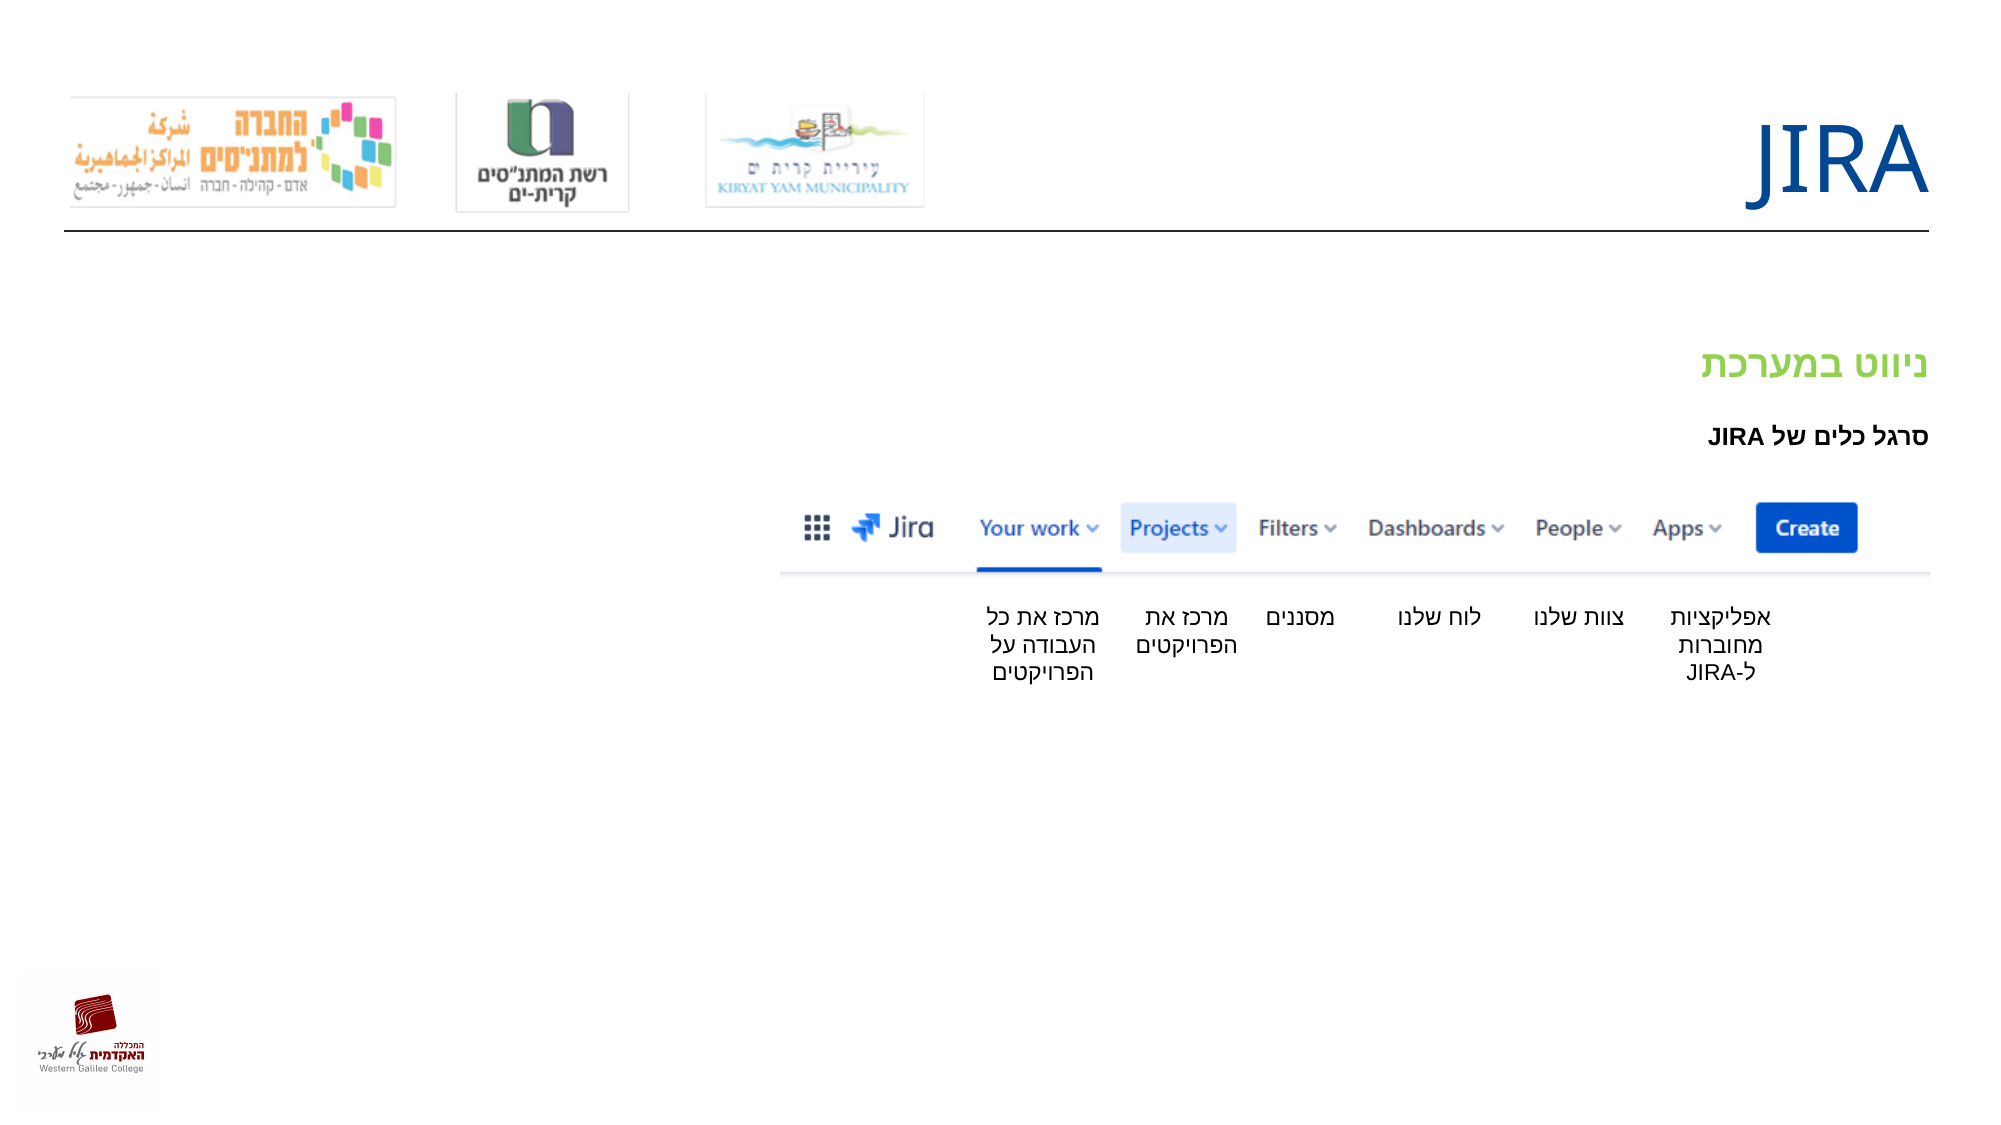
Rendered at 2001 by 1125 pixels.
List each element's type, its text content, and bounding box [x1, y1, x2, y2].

text_box ניווט במערכת סרגל כלים של JIRA [924, 596, 1930, 1043]
text_box צוות שלנו [1494, 596, 1636, 638]
text_box מרכז את הפרויקטים [1102, 596, 1272, 666]
text_box לוח שלנו [1355, 596, 1494, 638]
picture [18, 970, 164, 1116]
text_box אפליקציות מחוברות ל-JIRA [1636, 596, 1806, 693]
picture [780, 490, 1930, 596]
picture [70, 93, 925, 213]
text_box ניווט במערכת סרגל כלים של JIRA [924, 309, 1930, 490]
title Jira [64, 55, 1930, 221]
text_box מסננים [1216, 596, 1355, 638]
text_box מרכז את כל העבודה על הפרויקטים [958, 596, 1128, 693]
